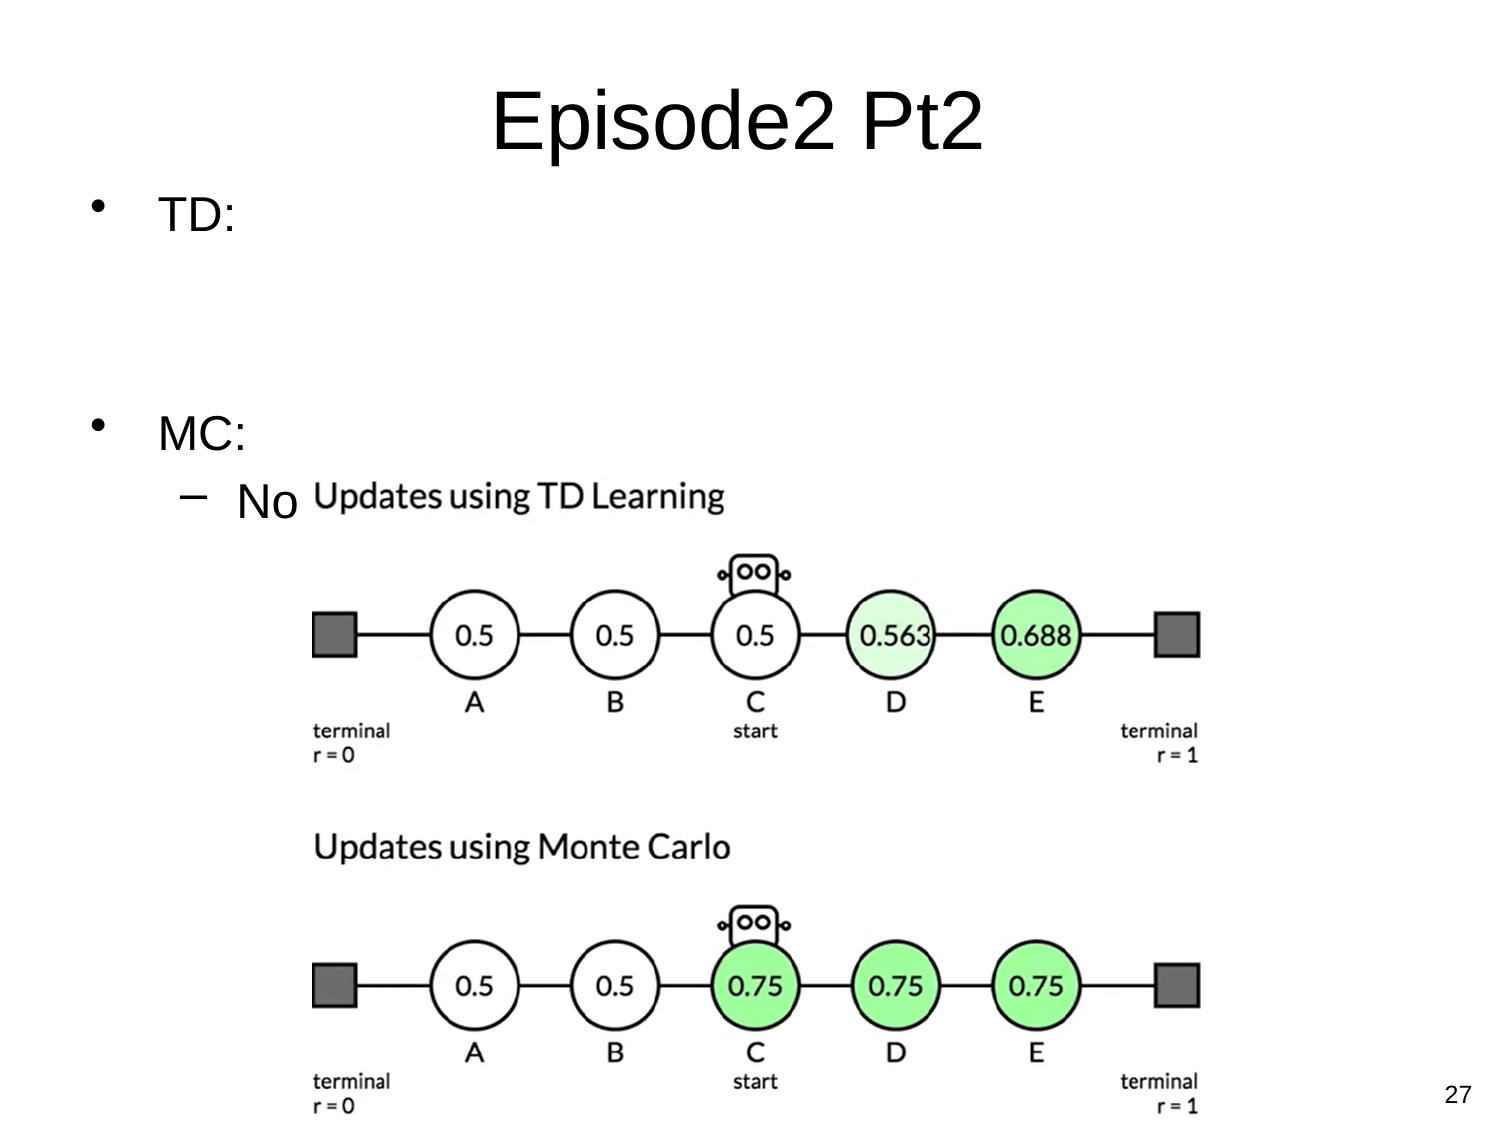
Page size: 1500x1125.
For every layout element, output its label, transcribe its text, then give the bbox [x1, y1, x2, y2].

slide_number 27 [1205, 1070, 1488, 1112]
picture [312, 472, 1202, 1117]
